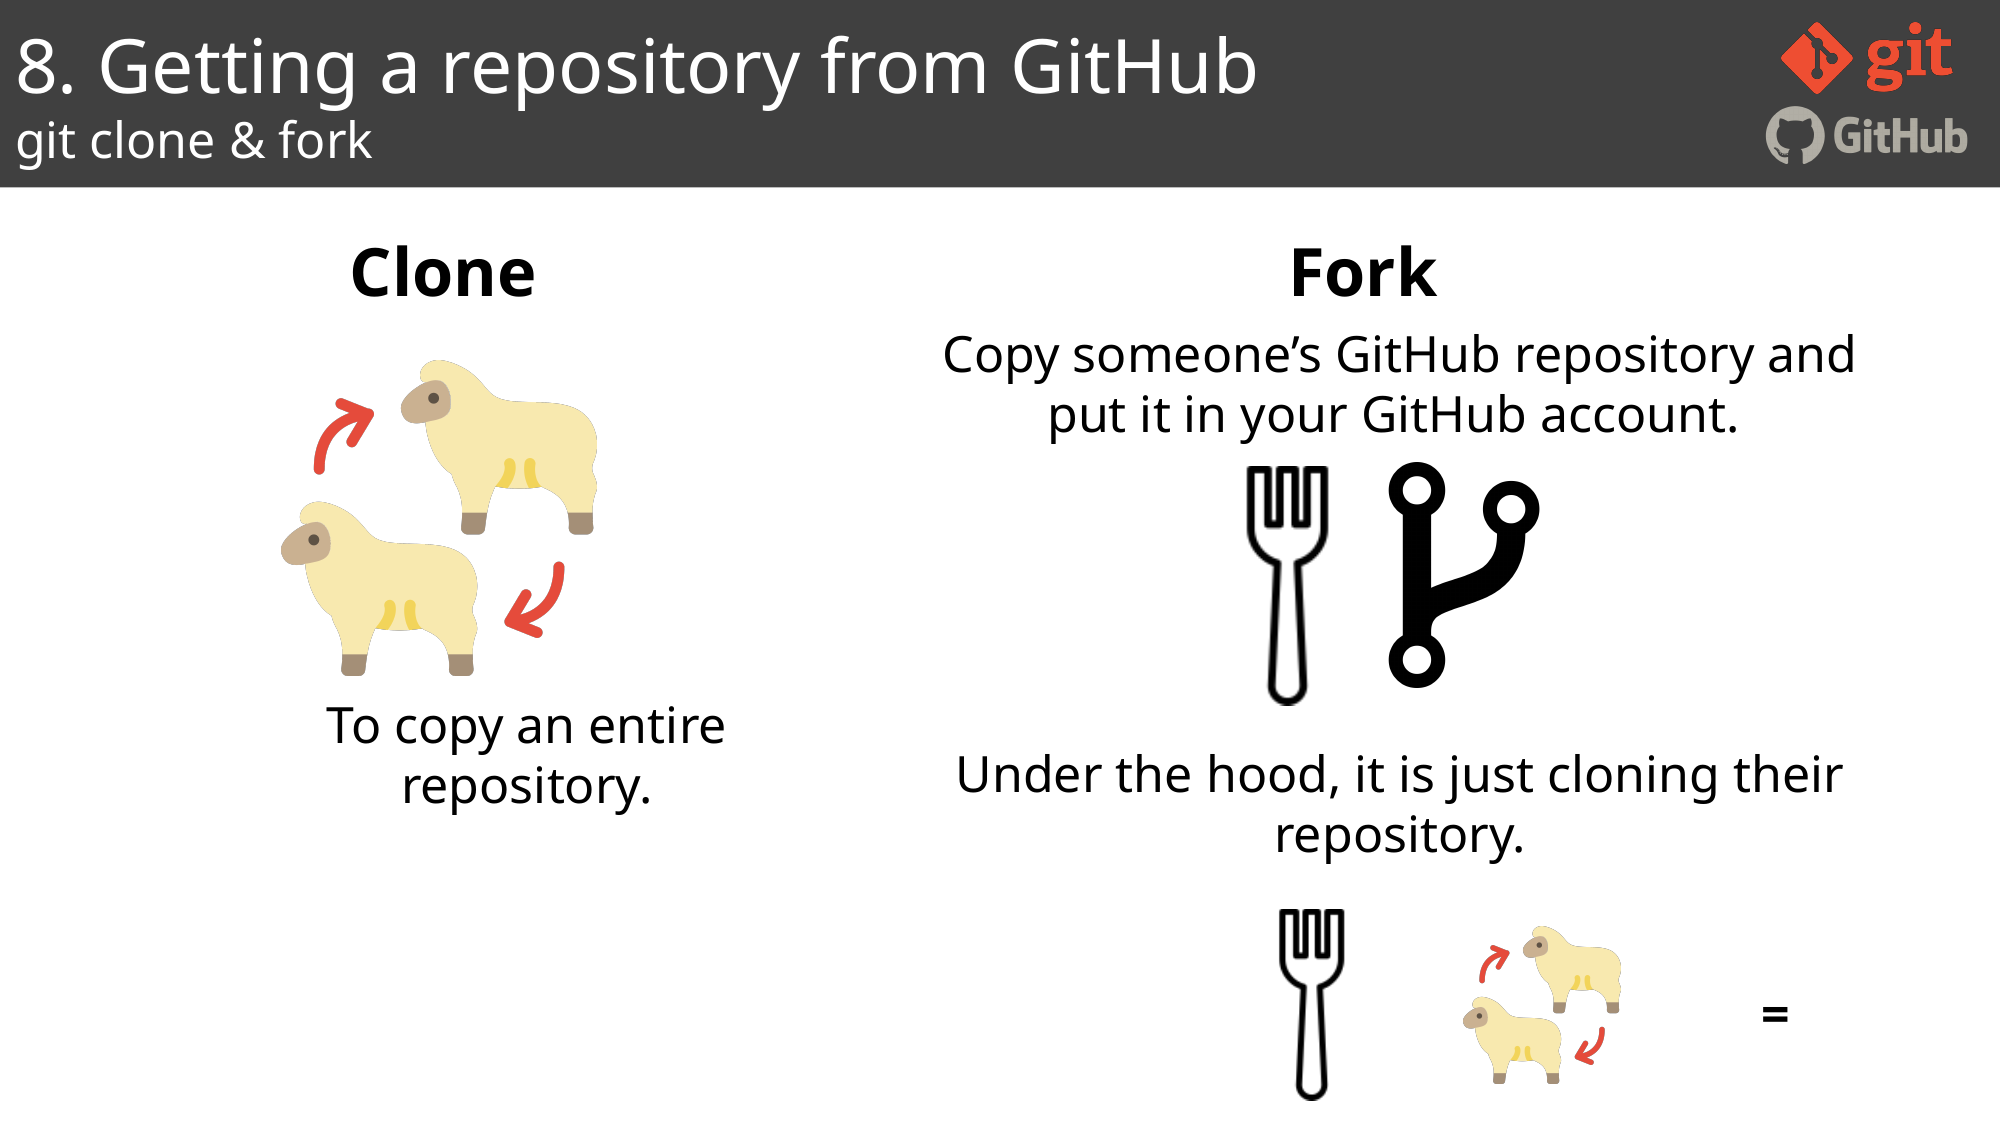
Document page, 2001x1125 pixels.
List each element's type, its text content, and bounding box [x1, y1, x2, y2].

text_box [826, 222, 1900, 1125]
title 8. Getting a repository from GitHub git clone & fork [0, 0, 2000, 188]
picture [1733, 21, 2000, 185]
picture [281, 360, 597, 676]
list Clone To copy an entire repository. [44, 222, 825, 854]
